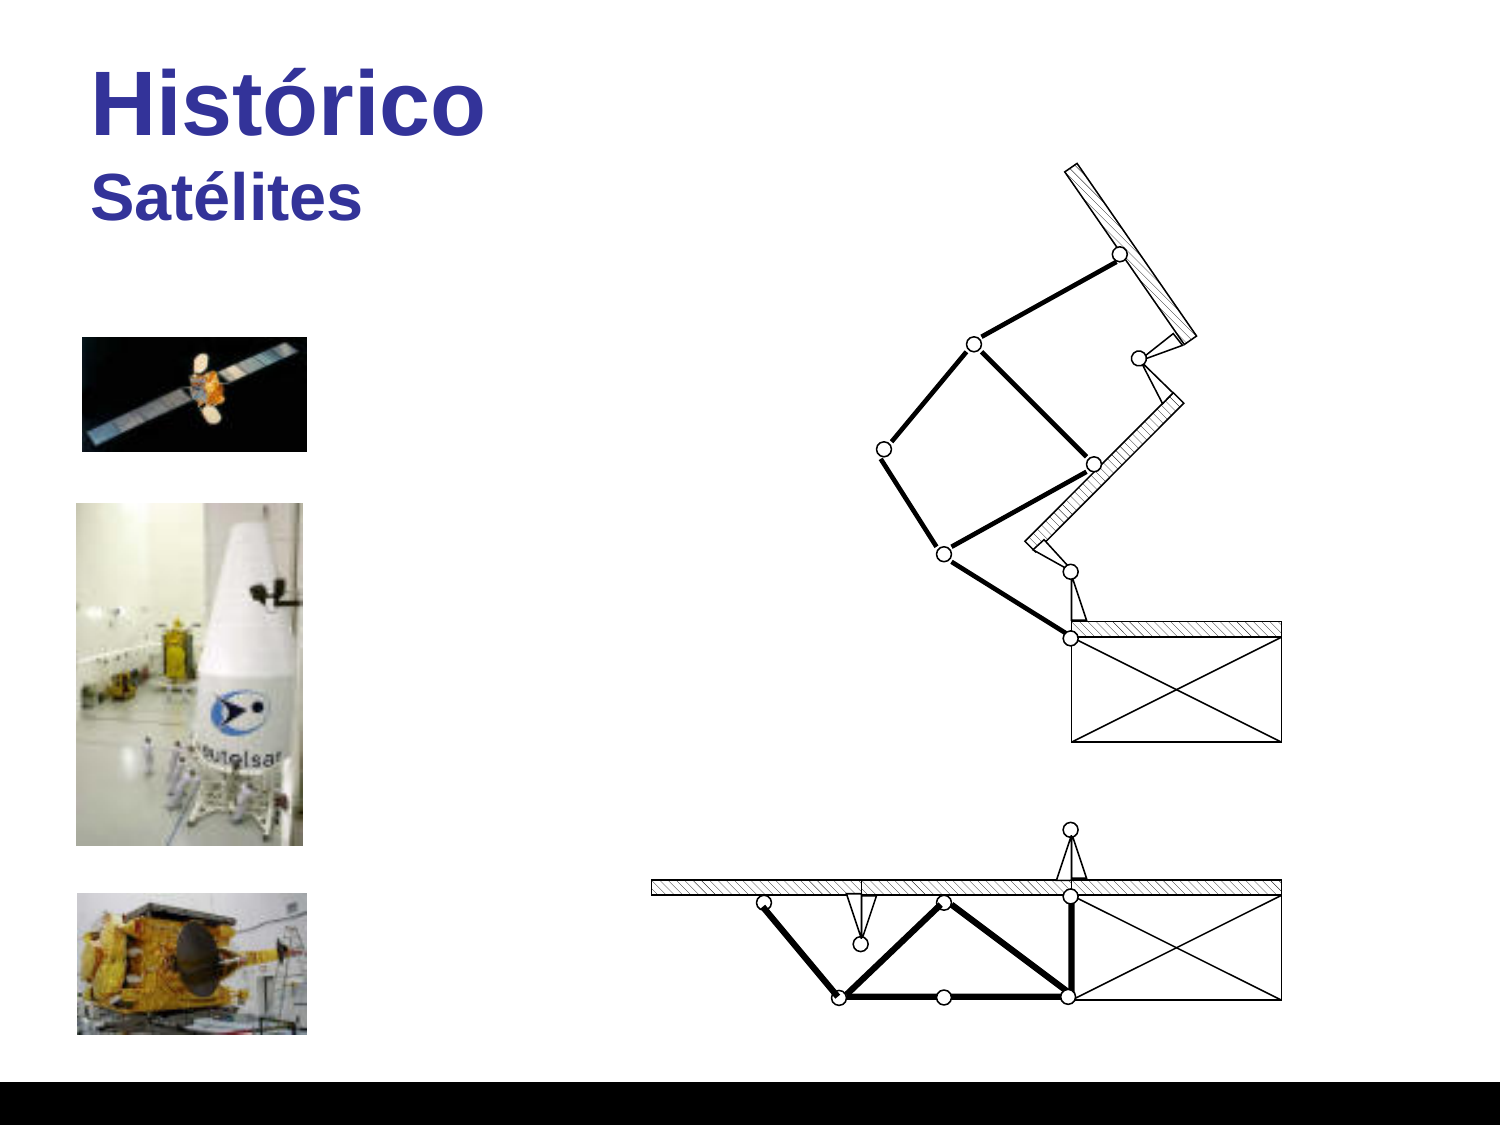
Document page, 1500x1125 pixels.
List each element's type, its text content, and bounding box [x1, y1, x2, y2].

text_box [876, 148, 1282, 743]
picture [77, 893, 307, 1035]
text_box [651, 822, 1282, 1006]
picture [82, 337, 307, 453]
picture [76, 503, 303, 847]
title Histórico Satélites [75, 45, 1425, 233]
